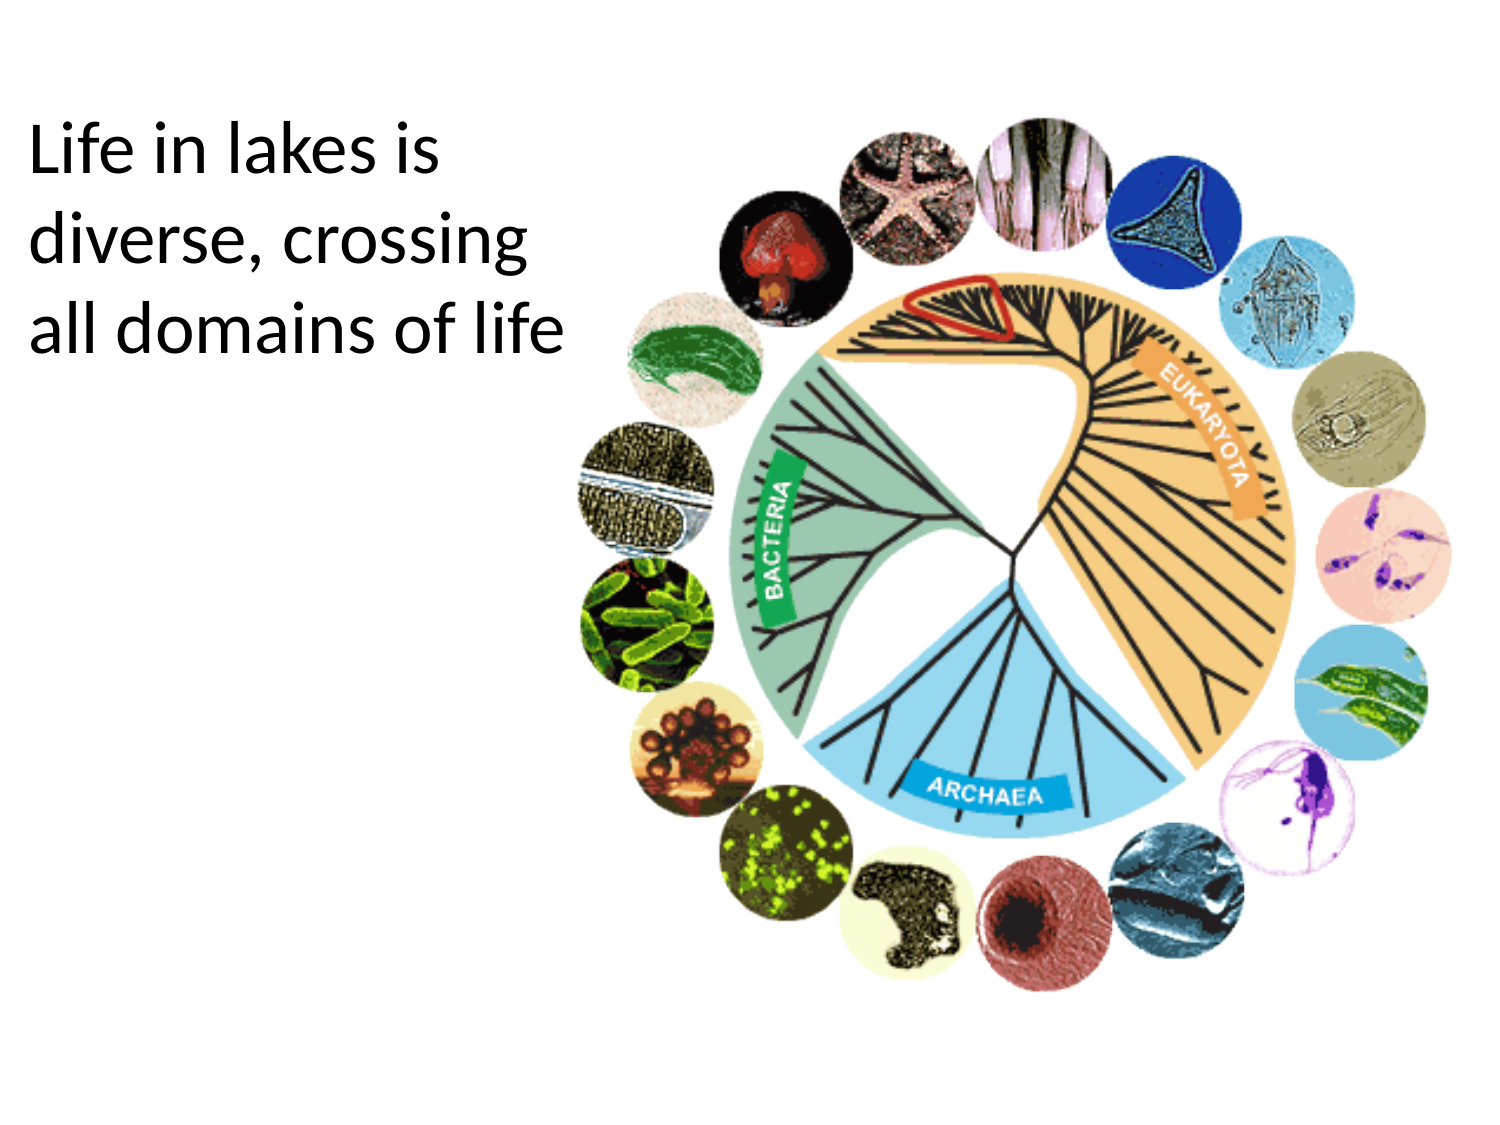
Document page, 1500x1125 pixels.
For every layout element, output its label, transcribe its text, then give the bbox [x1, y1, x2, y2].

picture [575, 116, 1455, 996]
text_box Life in lakes is diverse, crossing all domains of life [13, 91, 599, 377]
